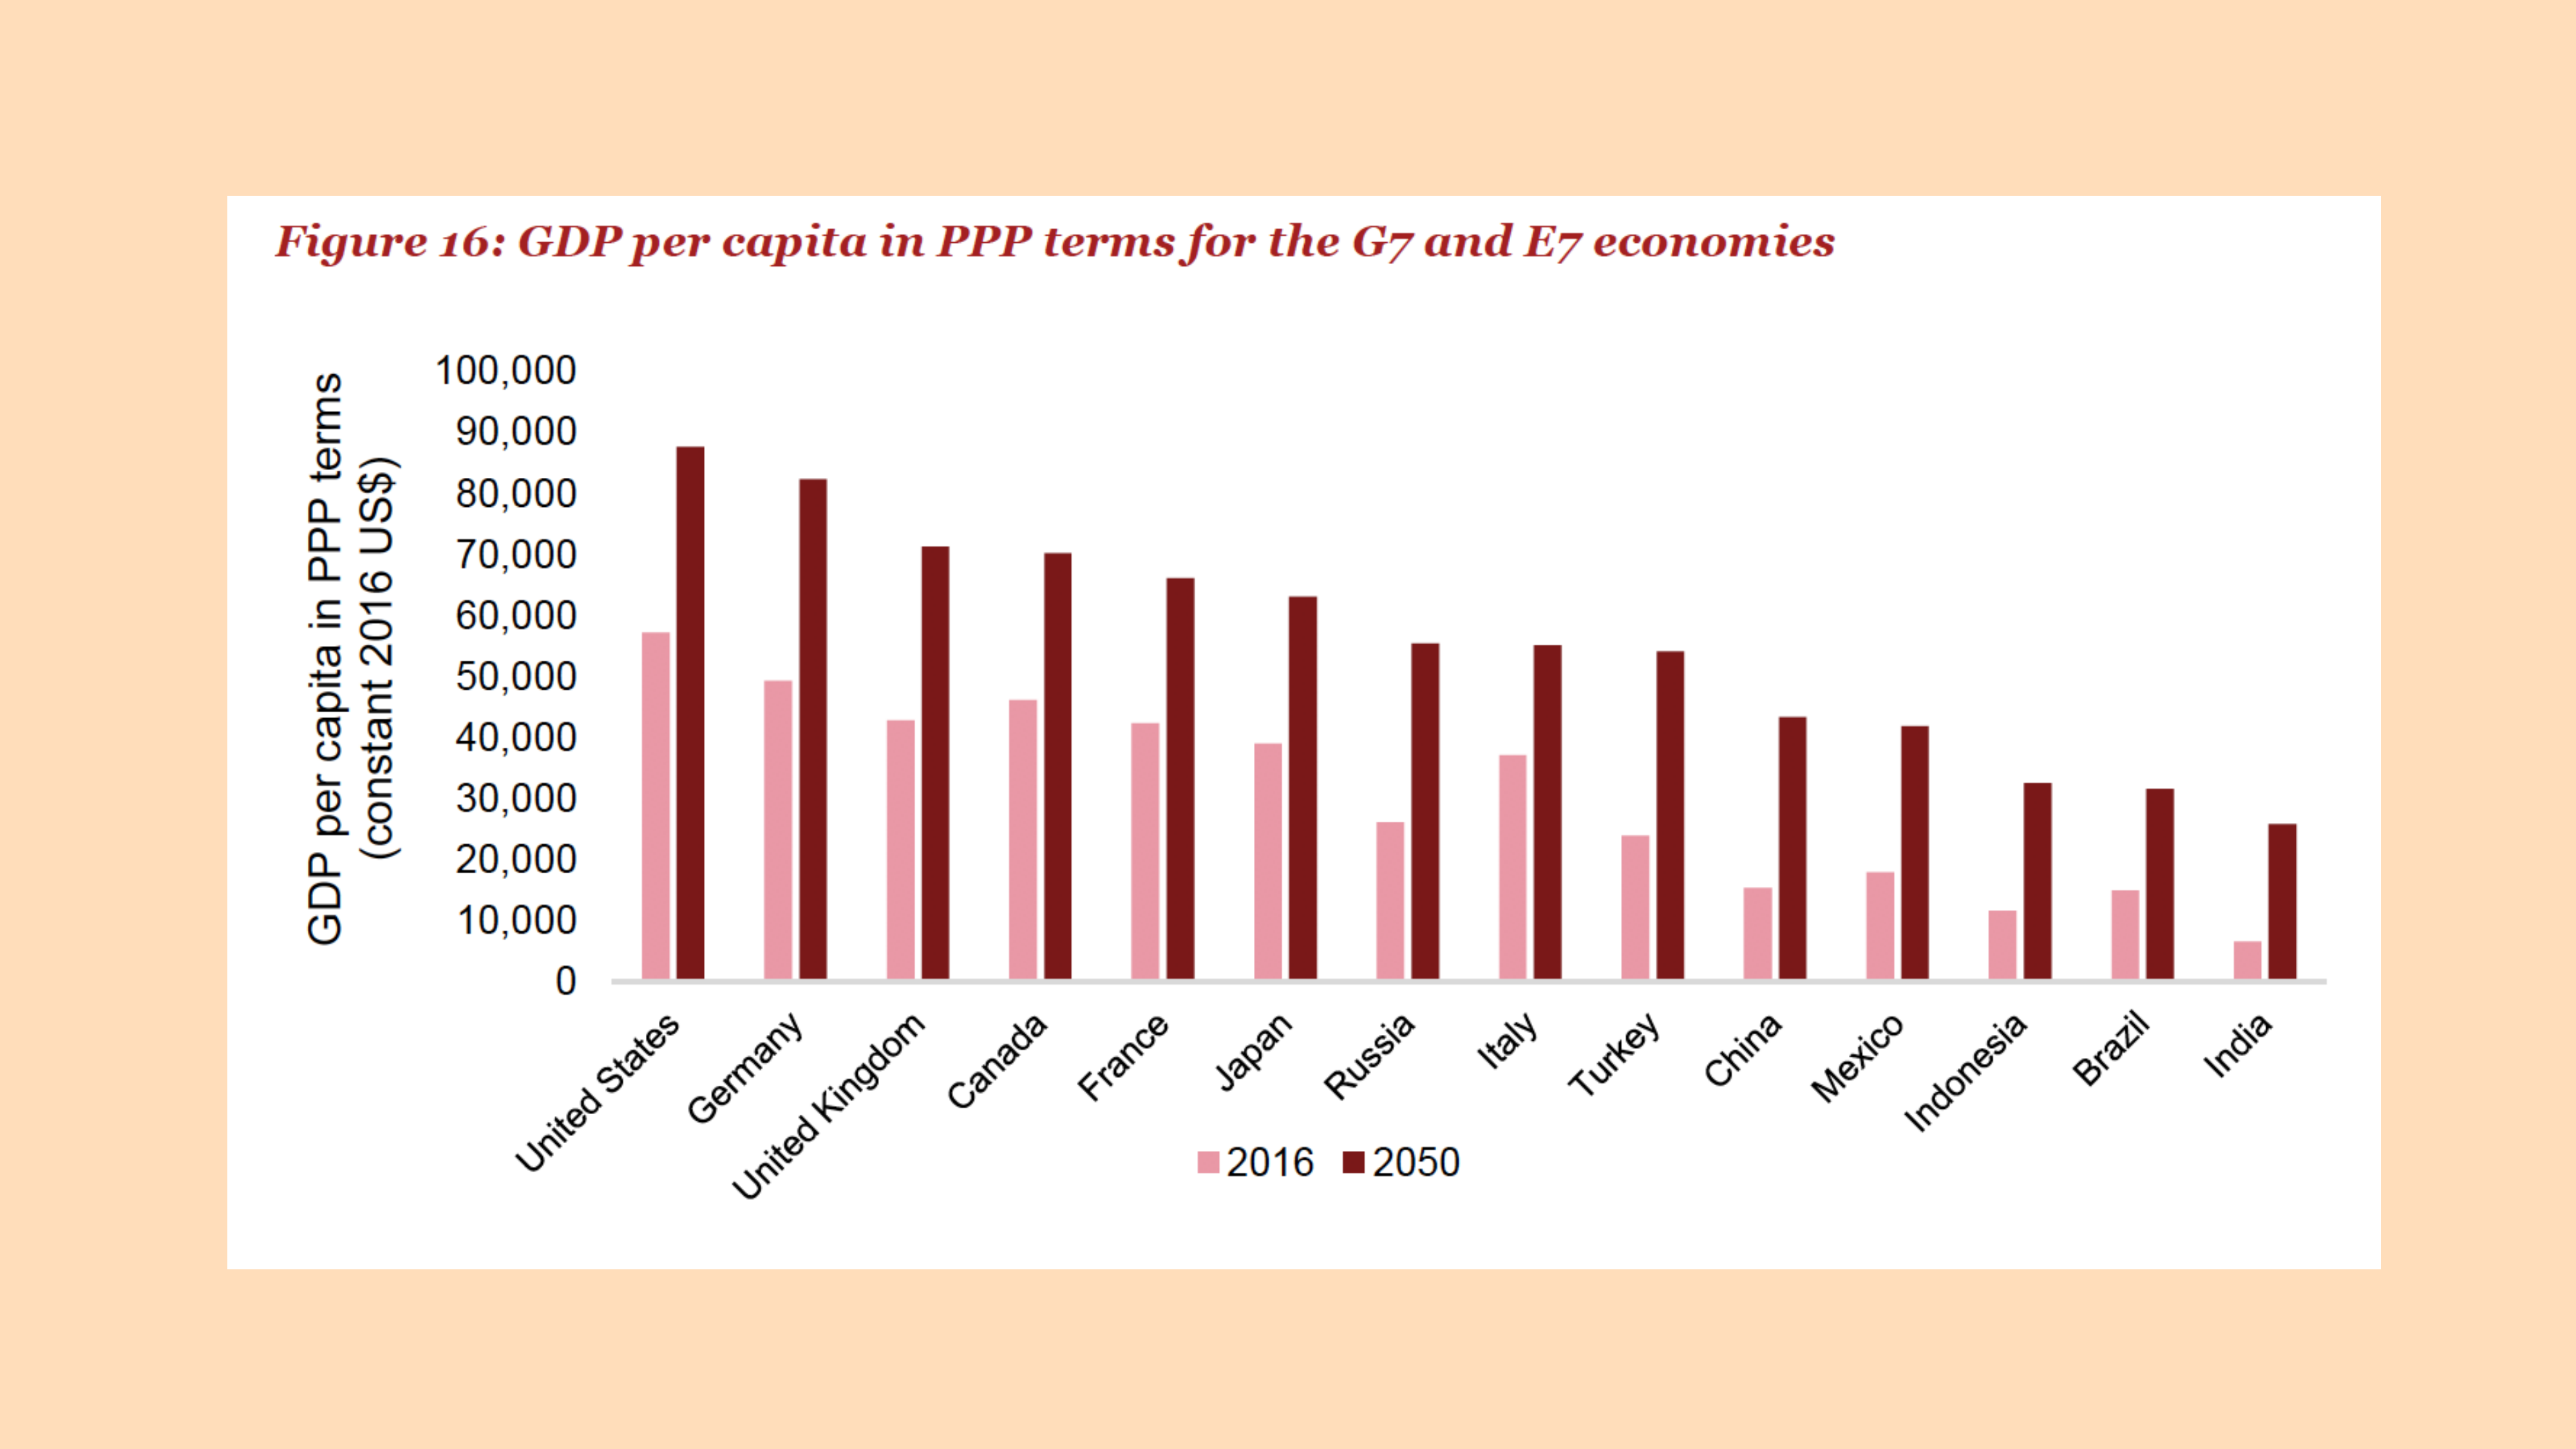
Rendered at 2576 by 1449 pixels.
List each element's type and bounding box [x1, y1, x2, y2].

picture [227, 195, 2381, 1269]
